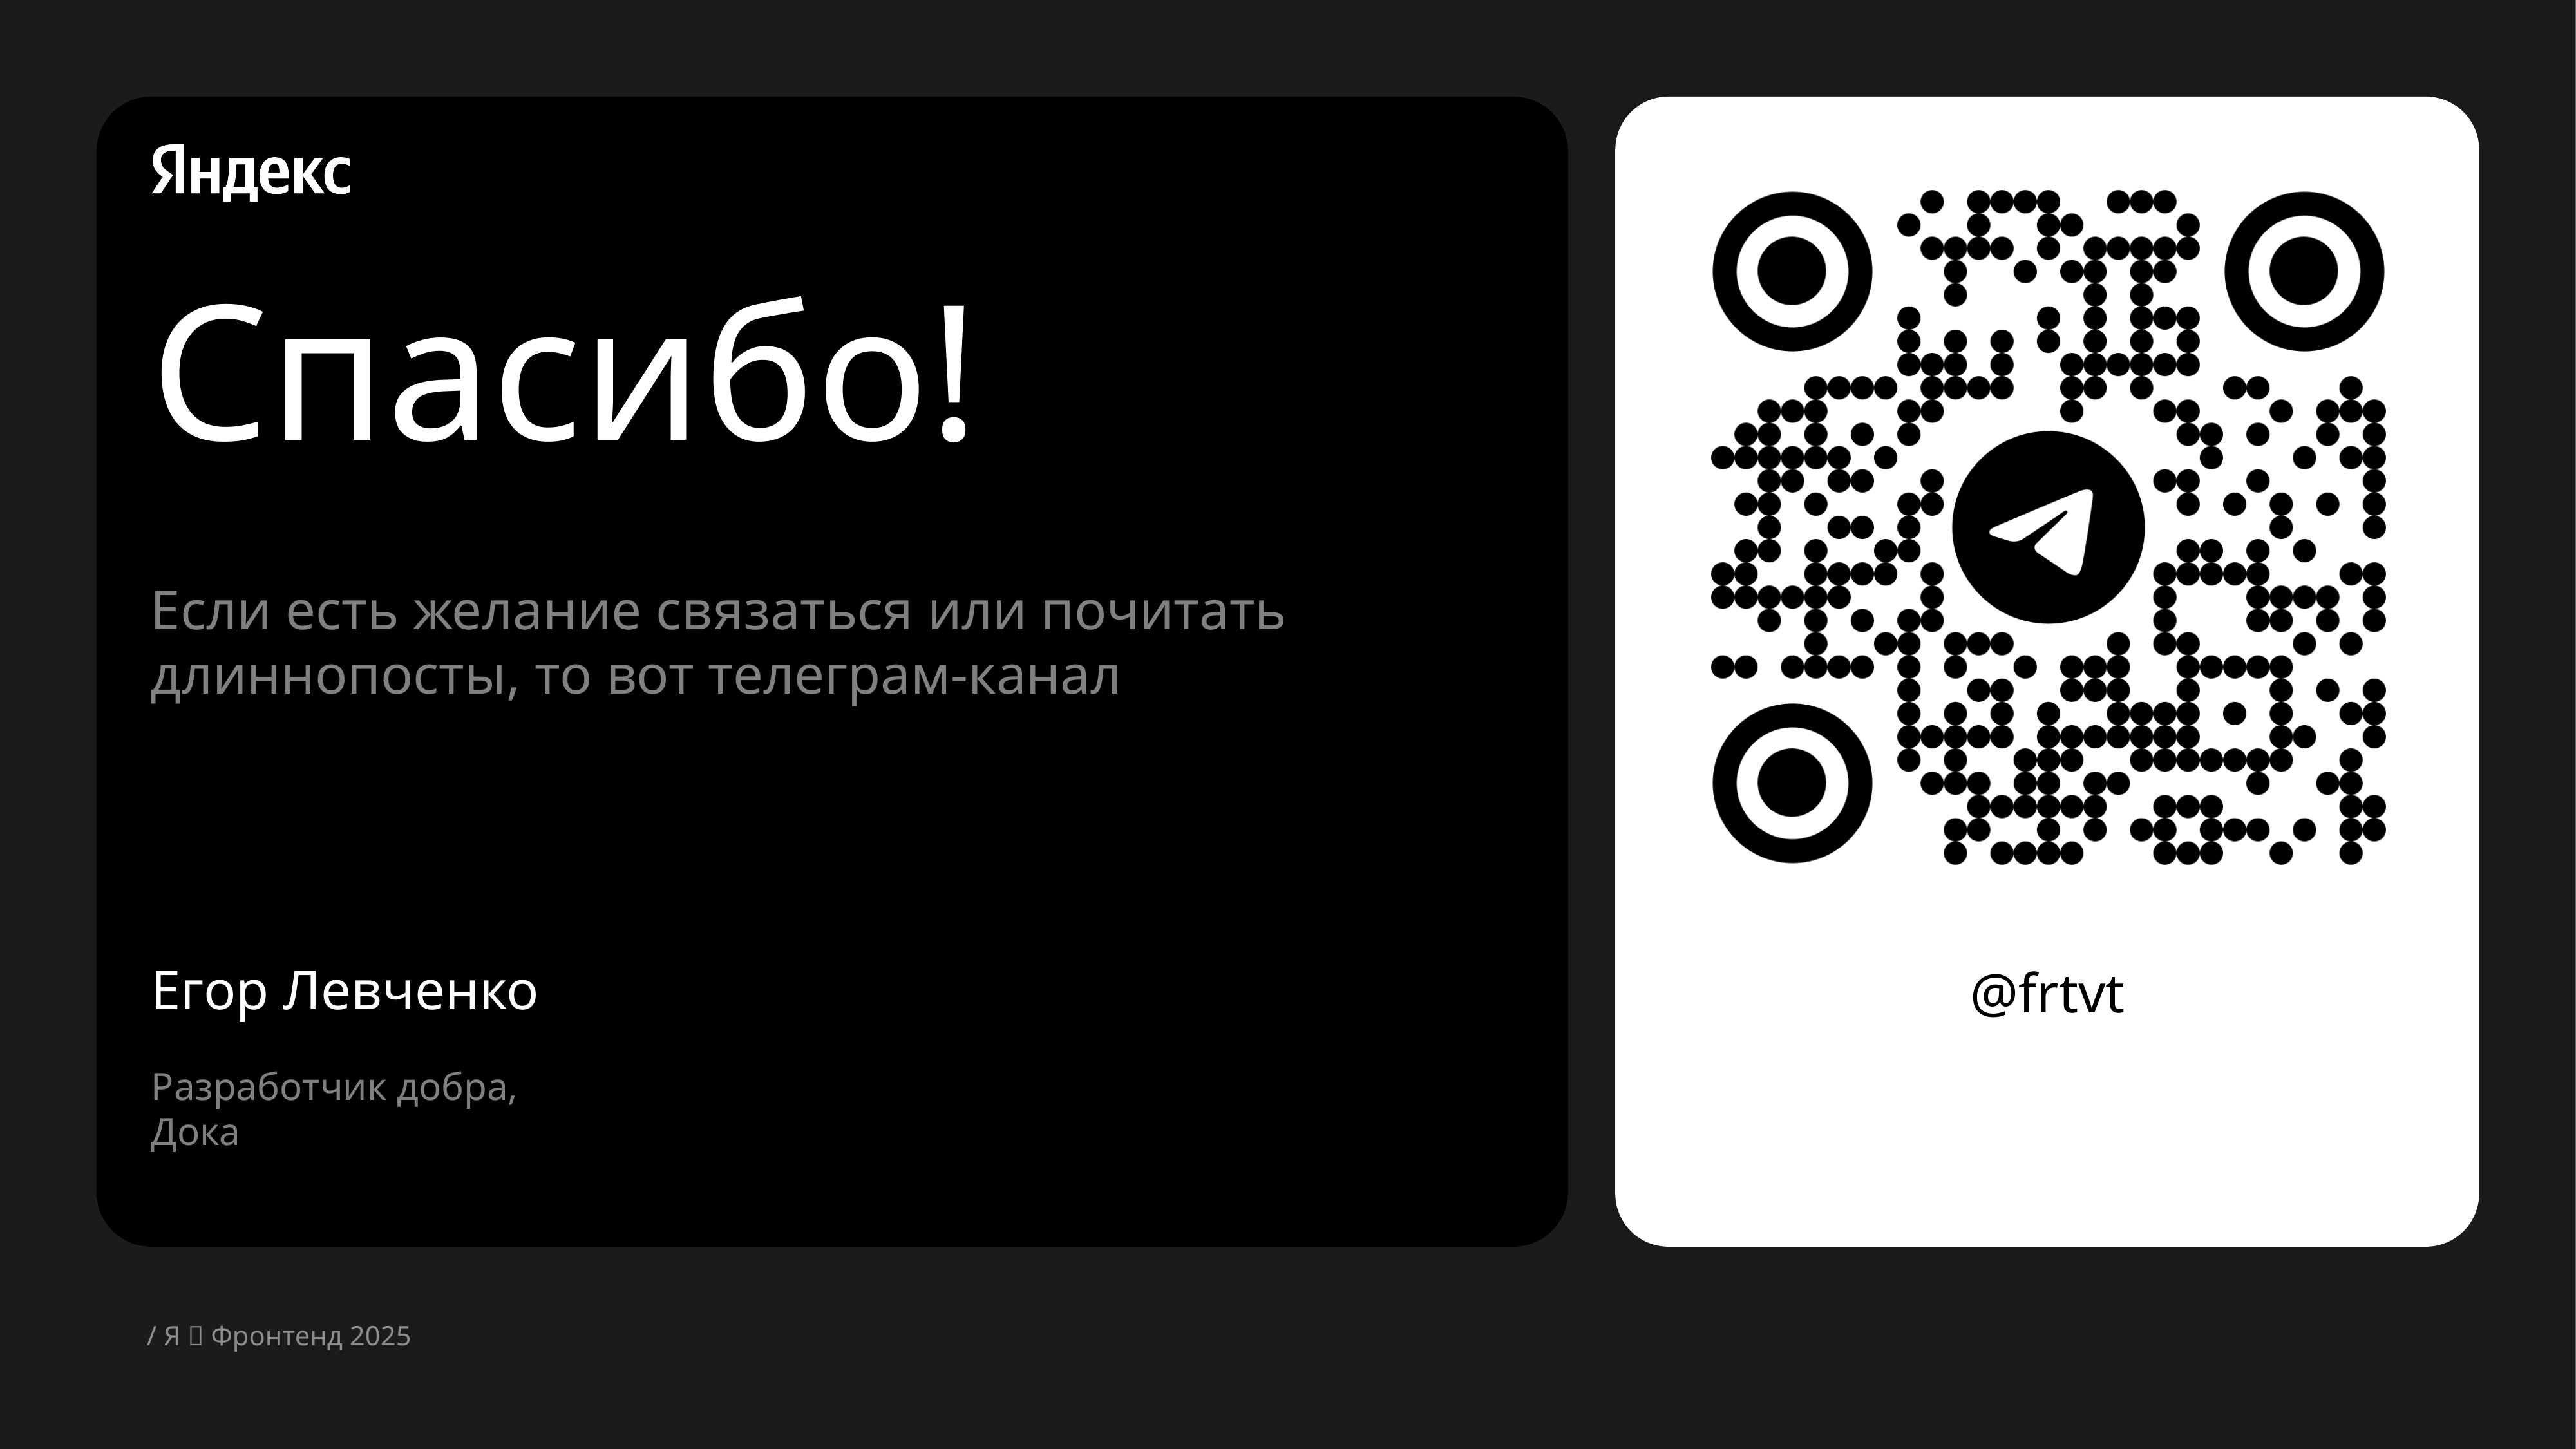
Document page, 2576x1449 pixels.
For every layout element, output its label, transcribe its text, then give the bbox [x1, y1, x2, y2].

list Разработчик добра, Дока [151, 1055, 907, 1151]
picture [1668, 144, 2429, 912]
list Если есть желание связаться или почитать длиннопосты, то вот телеграм-канал [150, 576, 1412, 815]
footer / Я 💛 Фронтенд 2025 [146, 1318, 1718, 1351]
picture [151, 144, 350, 202]
title Спасибо! [150, 288, 1409, 527]
list @frtvt [1669, 959, 2427, 1197]
list Егор Левченко [151, 956, 907, 1007]
